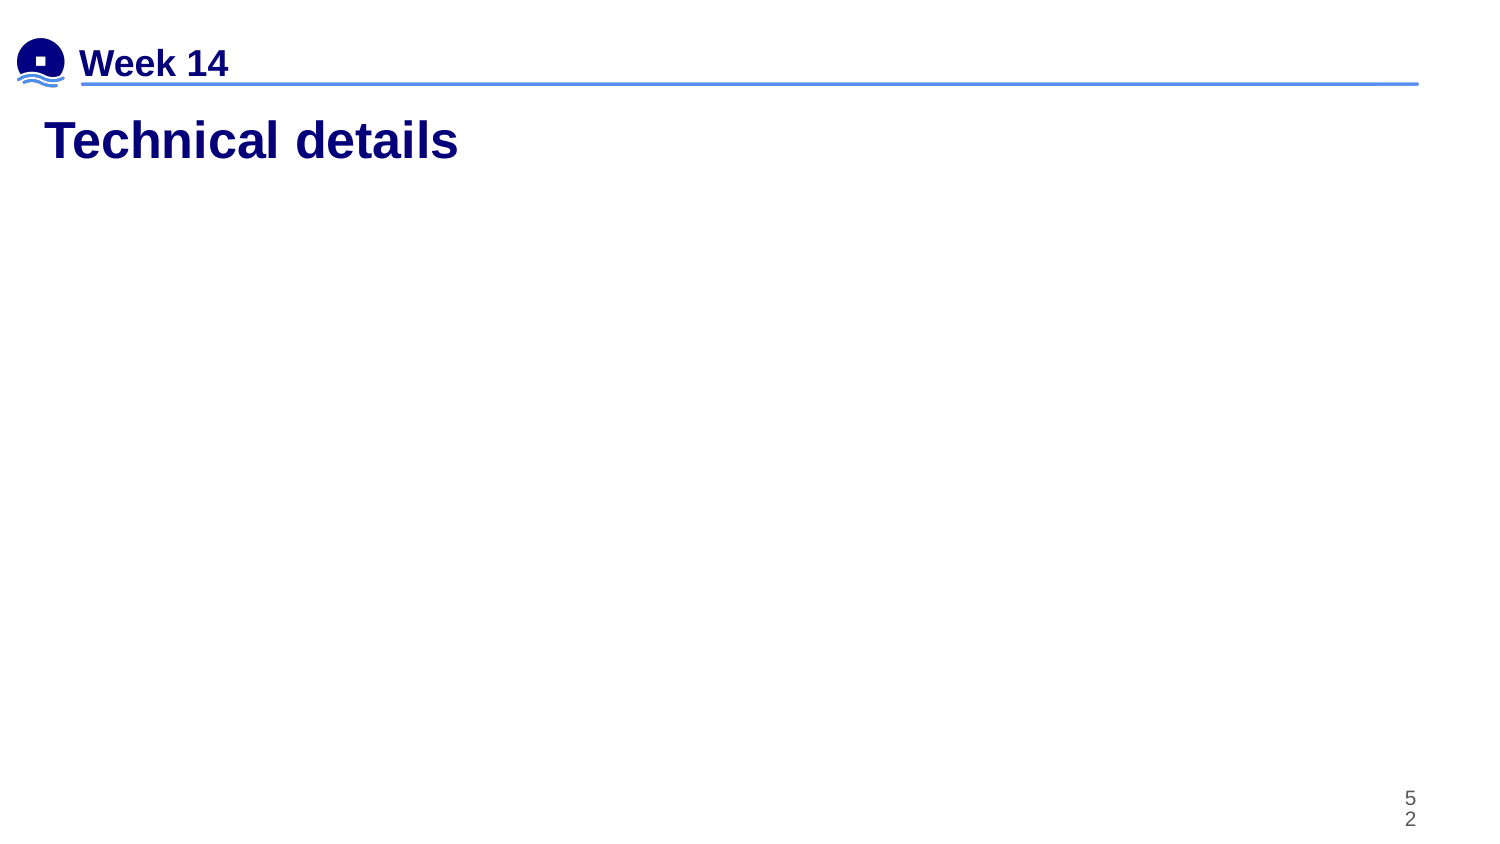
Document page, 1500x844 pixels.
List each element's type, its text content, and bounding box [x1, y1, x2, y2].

text_box Technical details [44, 97, 1070, 181]
slide_number ‹#› [1404, 786, 1421, 808]
text_box [81, 82, 1419, 86]
title Week 14 [79, 38, 1462, 85]
picture [8, 38, 73, 89]
